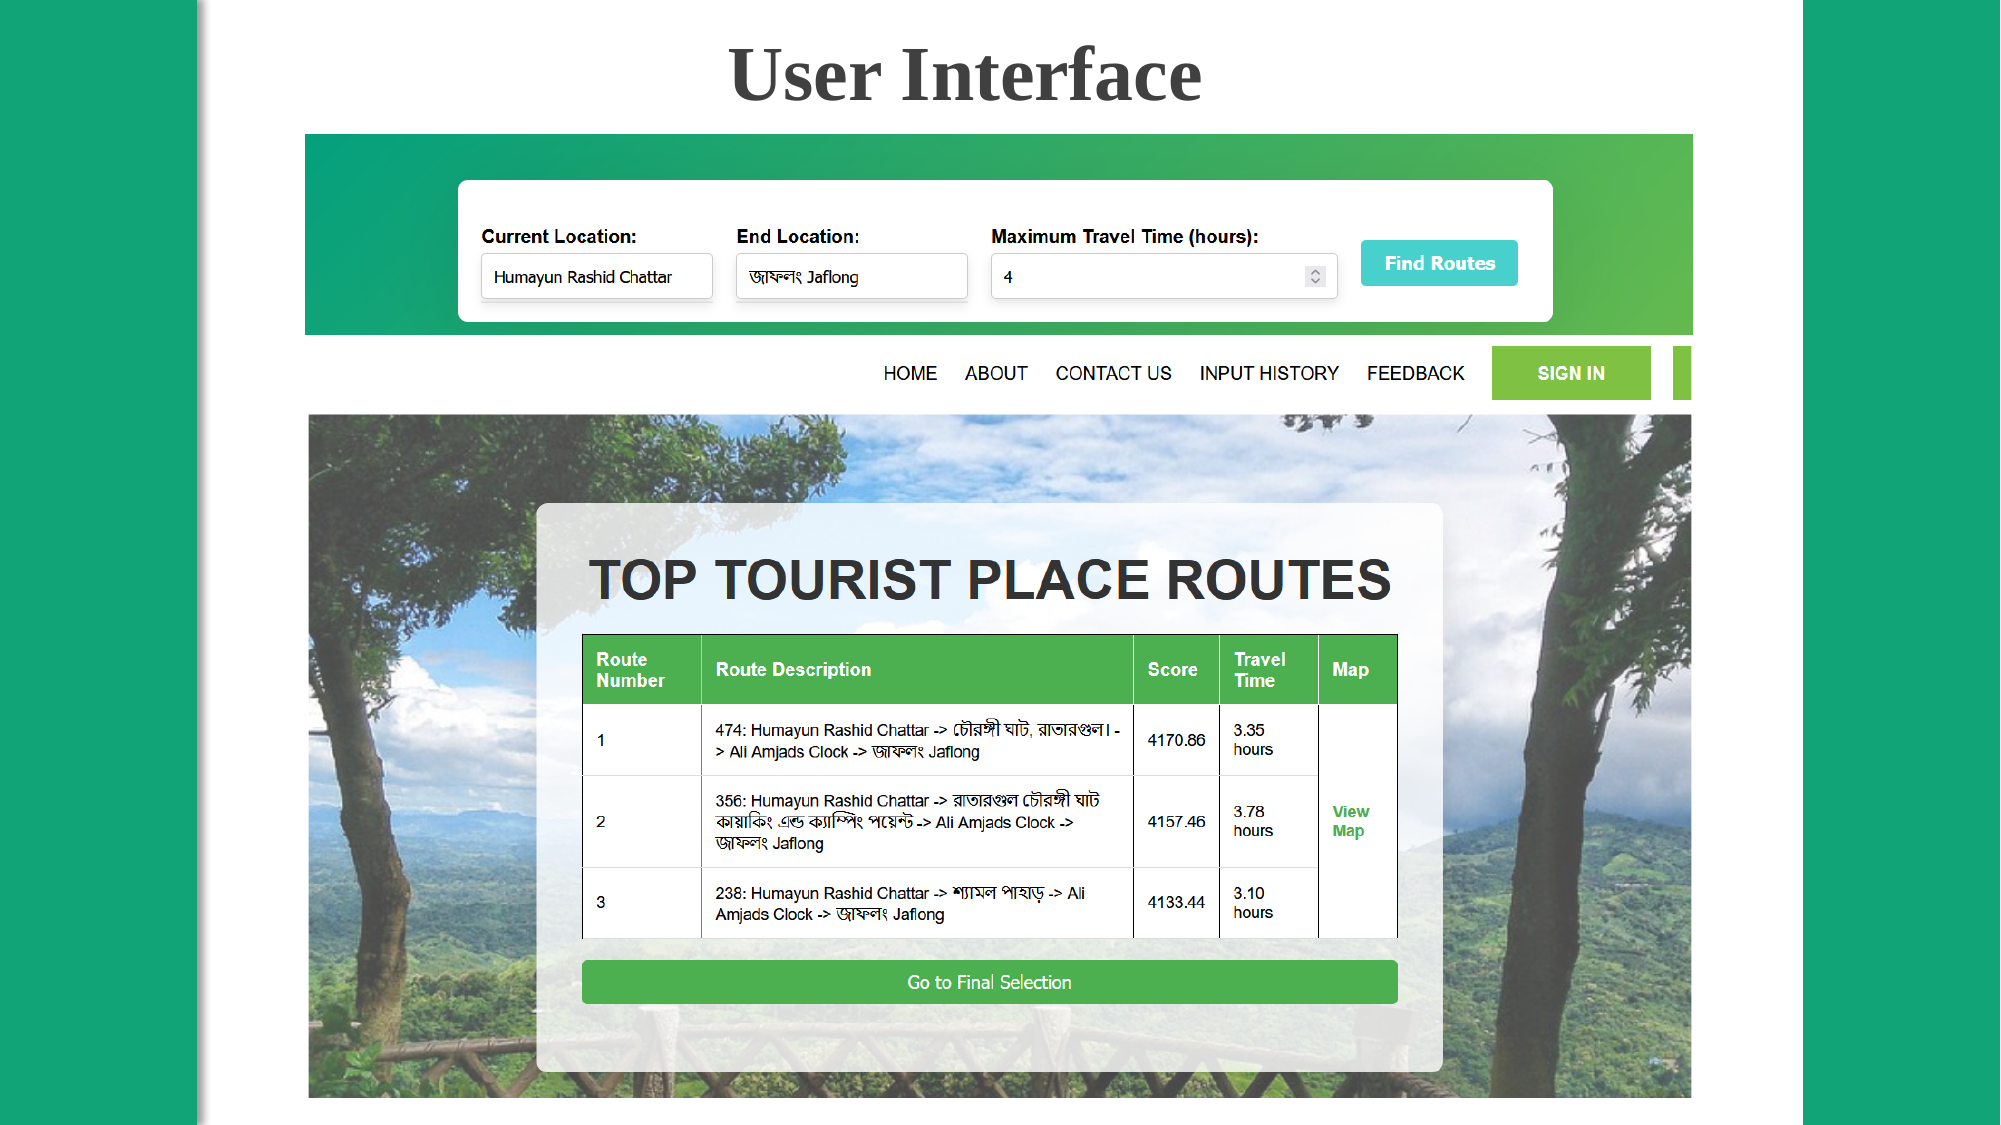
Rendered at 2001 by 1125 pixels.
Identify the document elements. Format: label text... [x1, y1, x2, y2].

text_box [1804, 0, 2000, 1125]
text_box [0, 0, 196, 1125]
picture [294, 134, 1694, 1098]
title User Interface [208, 32, 1803, 123]
